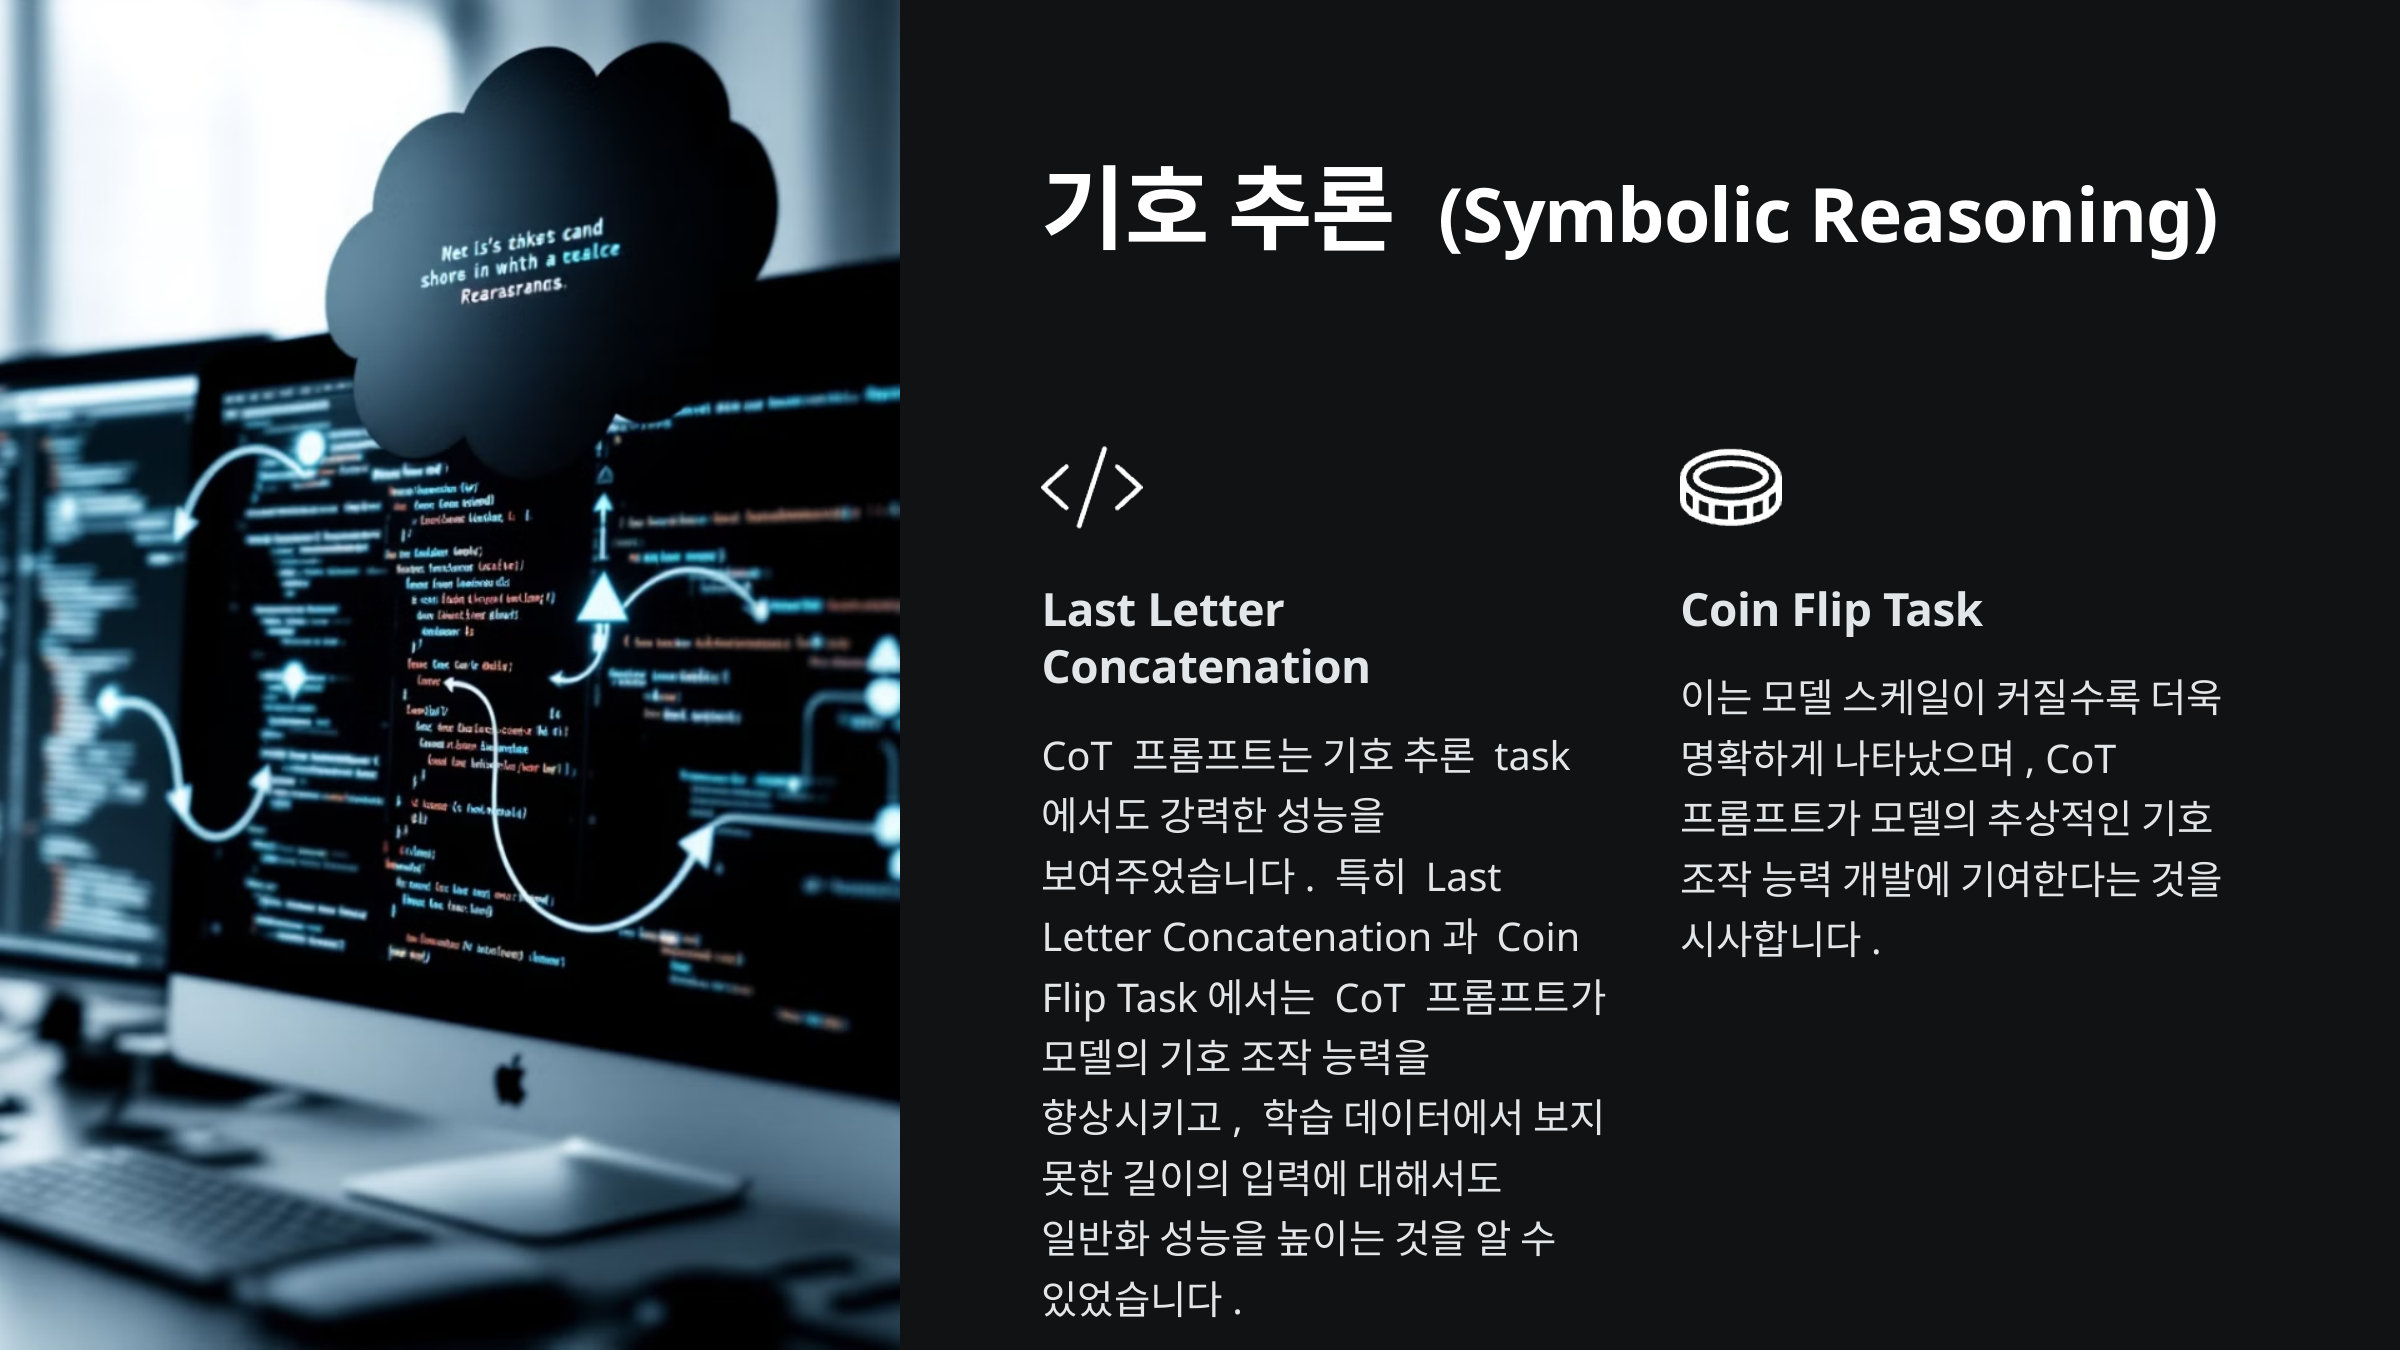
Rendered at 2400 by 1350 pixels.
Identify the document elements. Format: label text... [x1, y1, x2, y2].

text_box Last Letter Concatenation [1041, 578, 1620, 694]
text_box Coin Flip Task [1680, 578, 2141, 637]
picture [1041, 436, 1143, 539]
text_box CoT 프롬프트는 기호 추론 task에서도 강력한 성능을 보여주었습니다. 특히 Last Letter Concatenation과 Coin Flip Task에서는 CoT 프롬프트가 모델의 기호 조작 능력을 향상시키고, 학습 데이터에서 보지 못한 길이의 입력에 대해서도 일반화 성능을 높이는 것을 알 수 있었습니다. [1041, 717, 1620, 1204]
text_box 기호 추론 (Symbolic Reasoning) [1041, 146, 2259, 377]
text_box 이는 모델 스케일이 커질수록 더욱 명확하게 나타났으며, CoT 프롬프트가 모델의 추상적인 기호 조작 능력 개발에 기여한다는 것을 시사합니다. [1680, 660, 2259, 965]
picture [1680, 436, 1782, 539]
picture [0, 0, 900, 1350]
